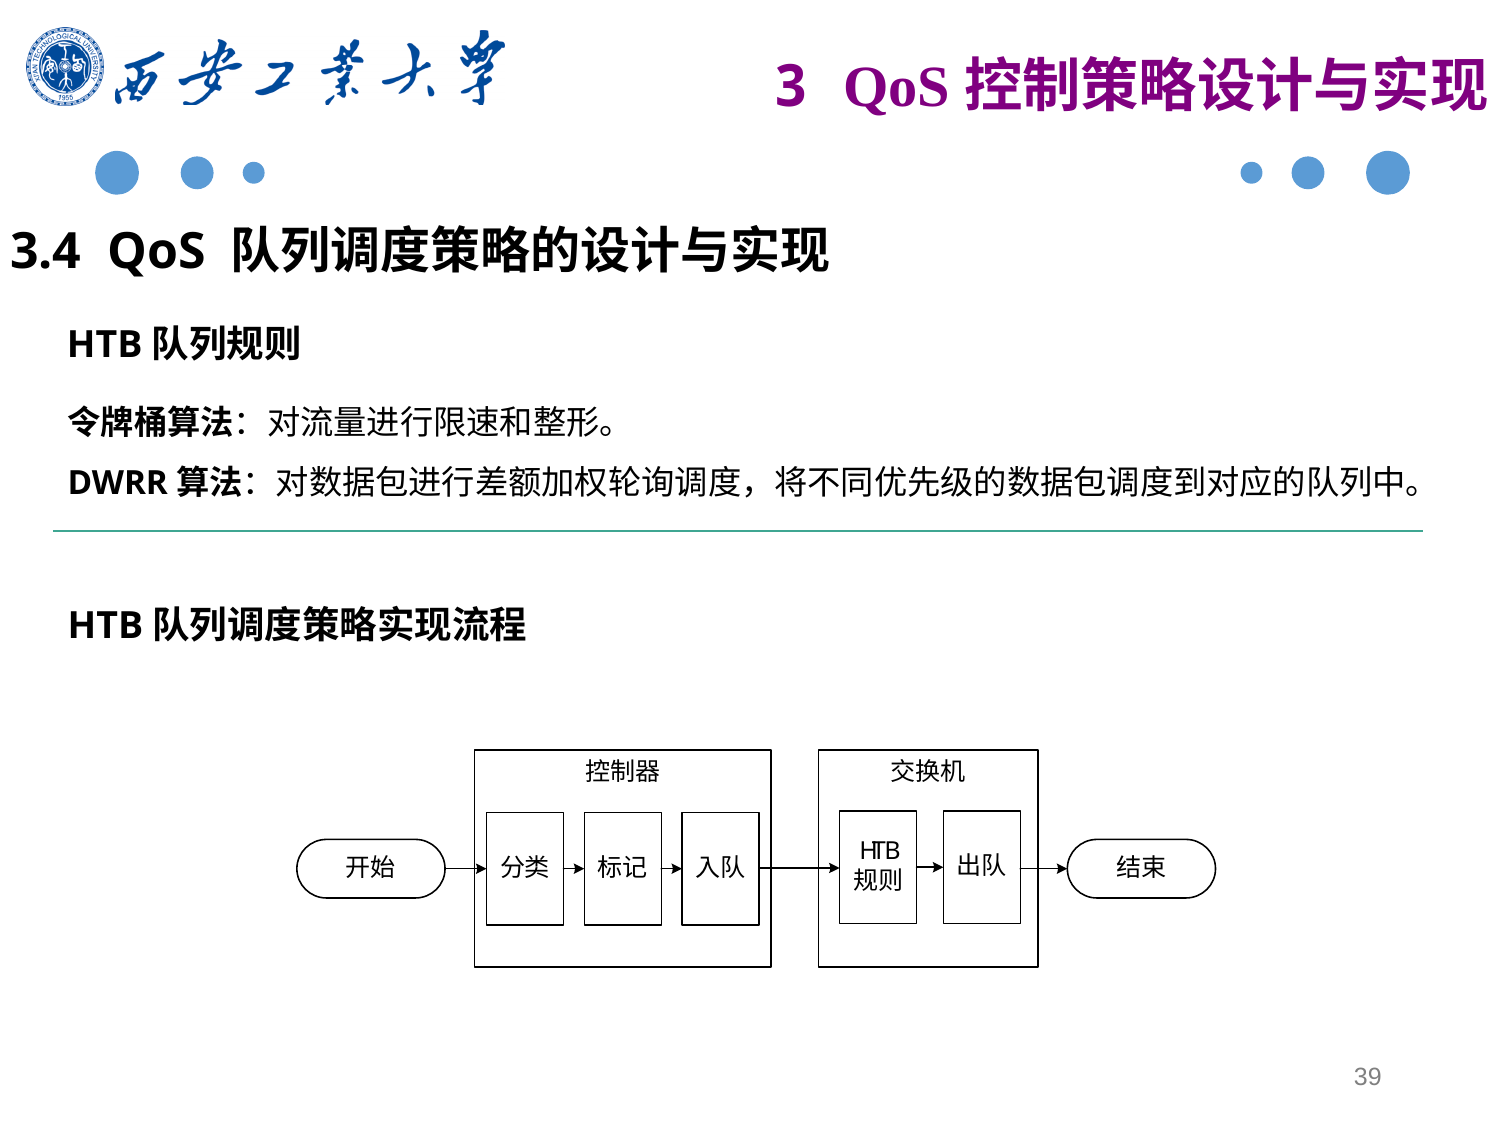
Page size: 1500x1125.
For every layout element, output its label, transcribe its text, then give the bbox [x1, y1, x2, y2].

text_box 3 QoS控制策略设计与实现 [739, 40, 1500, 126]
slide_number 39 [1059, 1042, 1397, 1103]
text_box 令牌桶算法：对流量进行限速和整形。 DWRR算法：对数据包进行差额加权轮询调度，将不同优先级的数据包调度到对应的队列中。 [53, 374, 1472, 509]
text_box HTB队列规则 [52, 312, 317, 372]
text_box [294, 716, 1231, 988]
text_box 3.4 QoS 队列调度策略的设计与实现 [0, 211, 869, 286]
text_box HTB队列调度策略实现流程 [53, 593, 543, 654]
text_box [26, 27, 505, 106]
